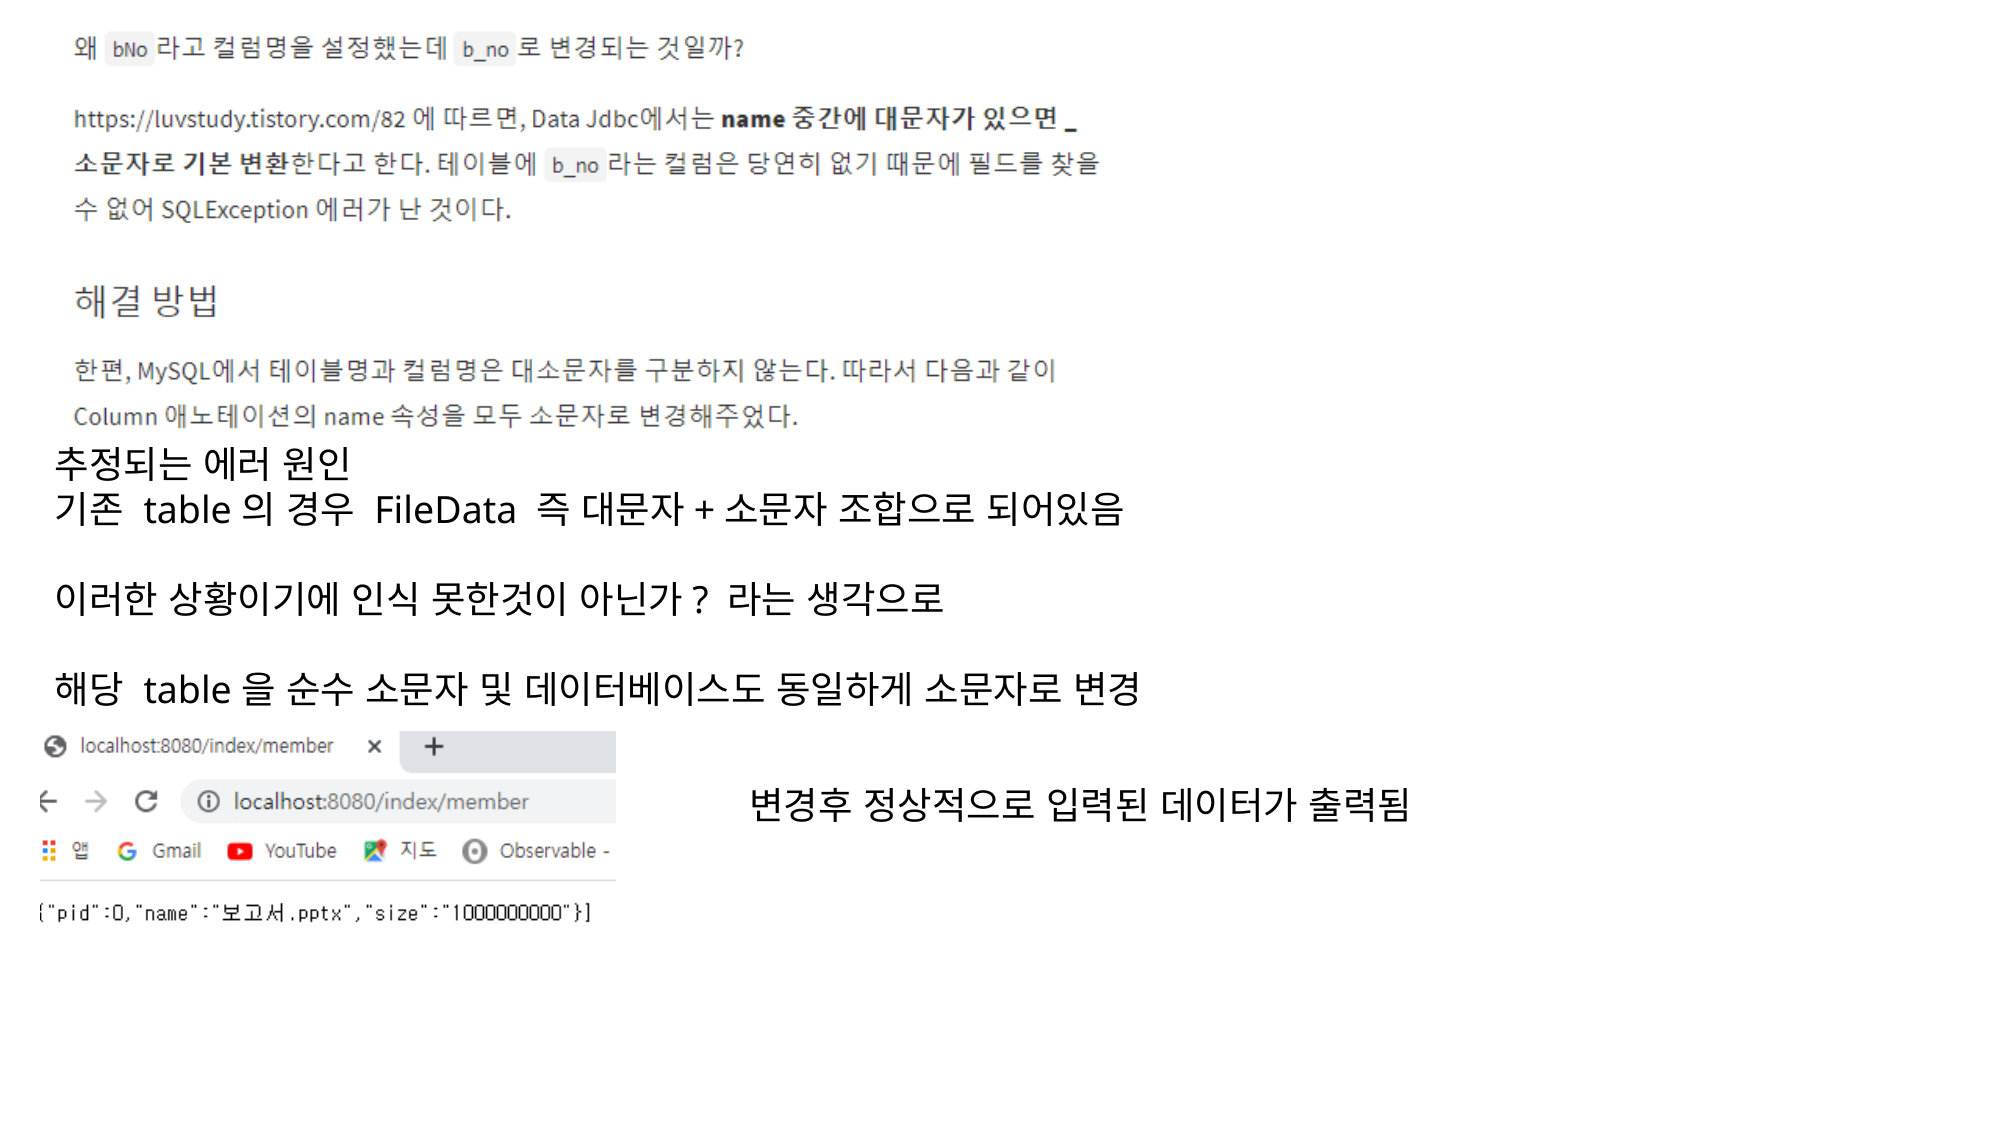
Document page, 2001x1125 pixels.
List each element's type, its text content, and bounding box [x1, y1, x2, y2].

text_box 추정되는 에러 원인 기존 table의 경우 FileData 즉 대문자+소문자 조합으로 되어있음 이러한 상황이기에 인식 못한것이 아닌가? 라는 생각으로 해당 table을 순수 소문자 및 데이터베이스도 동일하게 소문자로 변경 [40, 433, 1430, 718]
picture [40, 731, 616, 1093]
text_box 변경후 정상적으로 입력된 데이터가 출력됨 [734, 774, 1657, 835]
picture [19, 0, 1117, 455]
